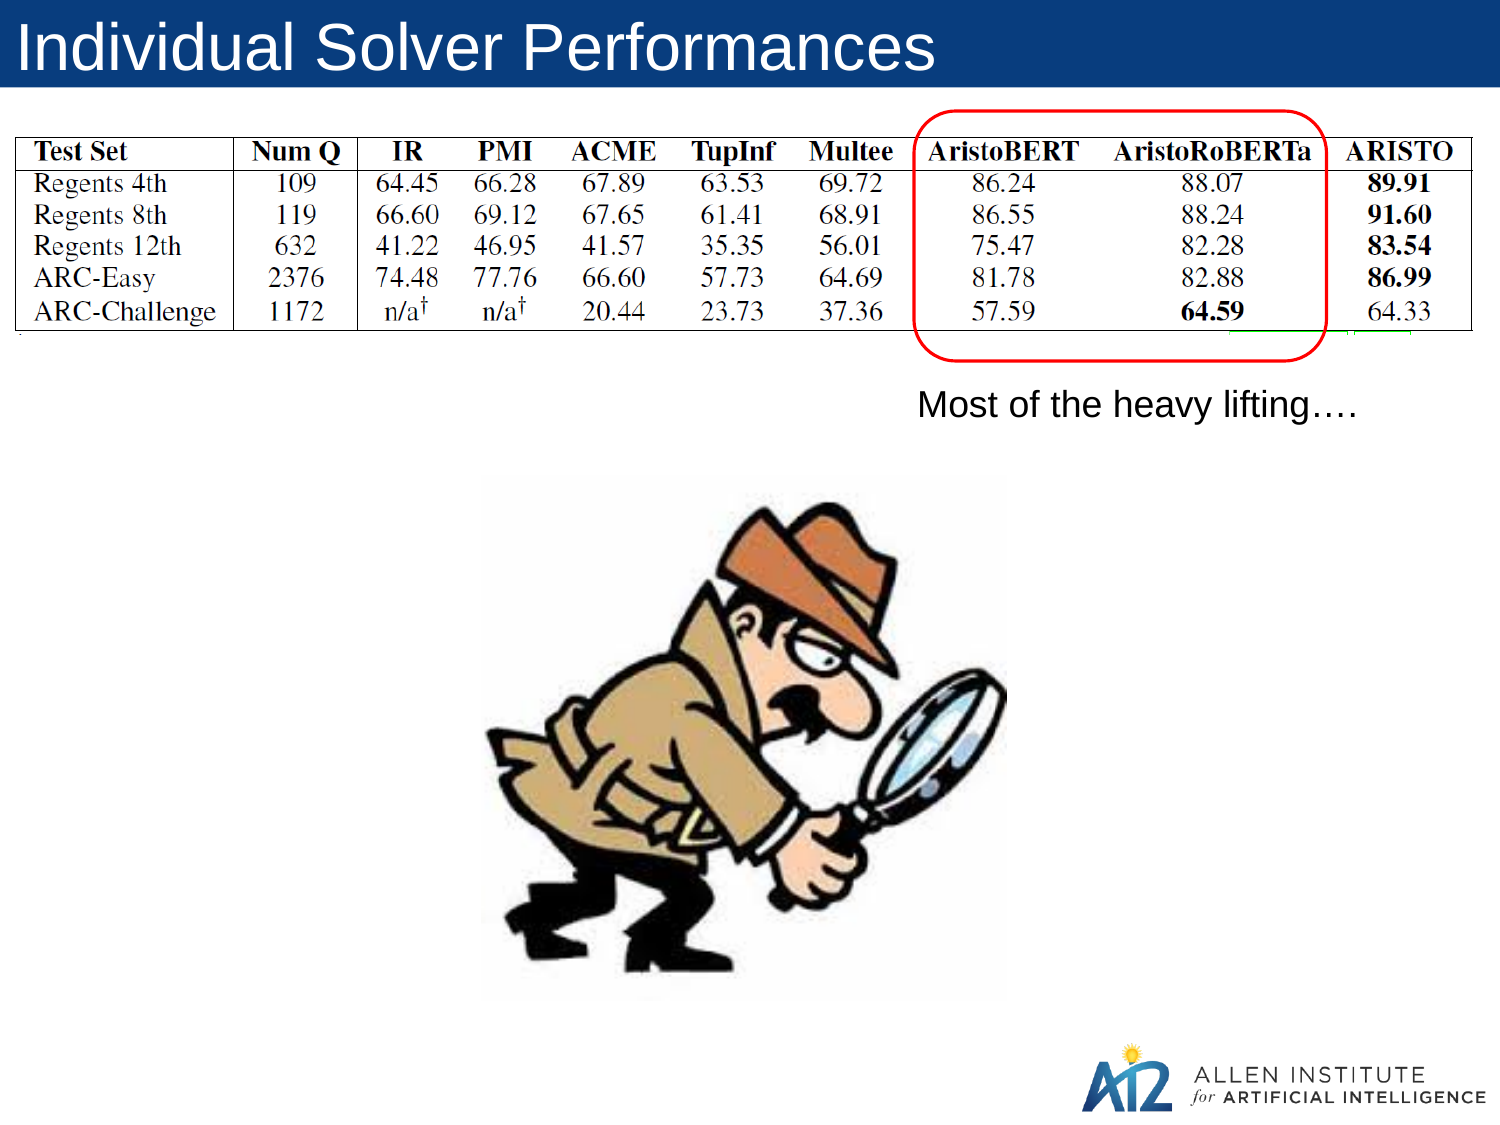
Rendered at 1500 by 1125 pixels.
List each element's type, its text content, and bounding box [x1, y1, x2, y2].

picture [481, 475, 1007, 1001]
picture [12, 132, 1476, 336]
text_box [922, 345, 1318, 362]
text_box [920, 110, 1321, 131]
text_box Most of the heavy lifting…. [902, 372, 1374, 433]
picture [1076, 1038, 1500, 1120]
title Individual Solver Performances [0, 0, 1500, 88]
